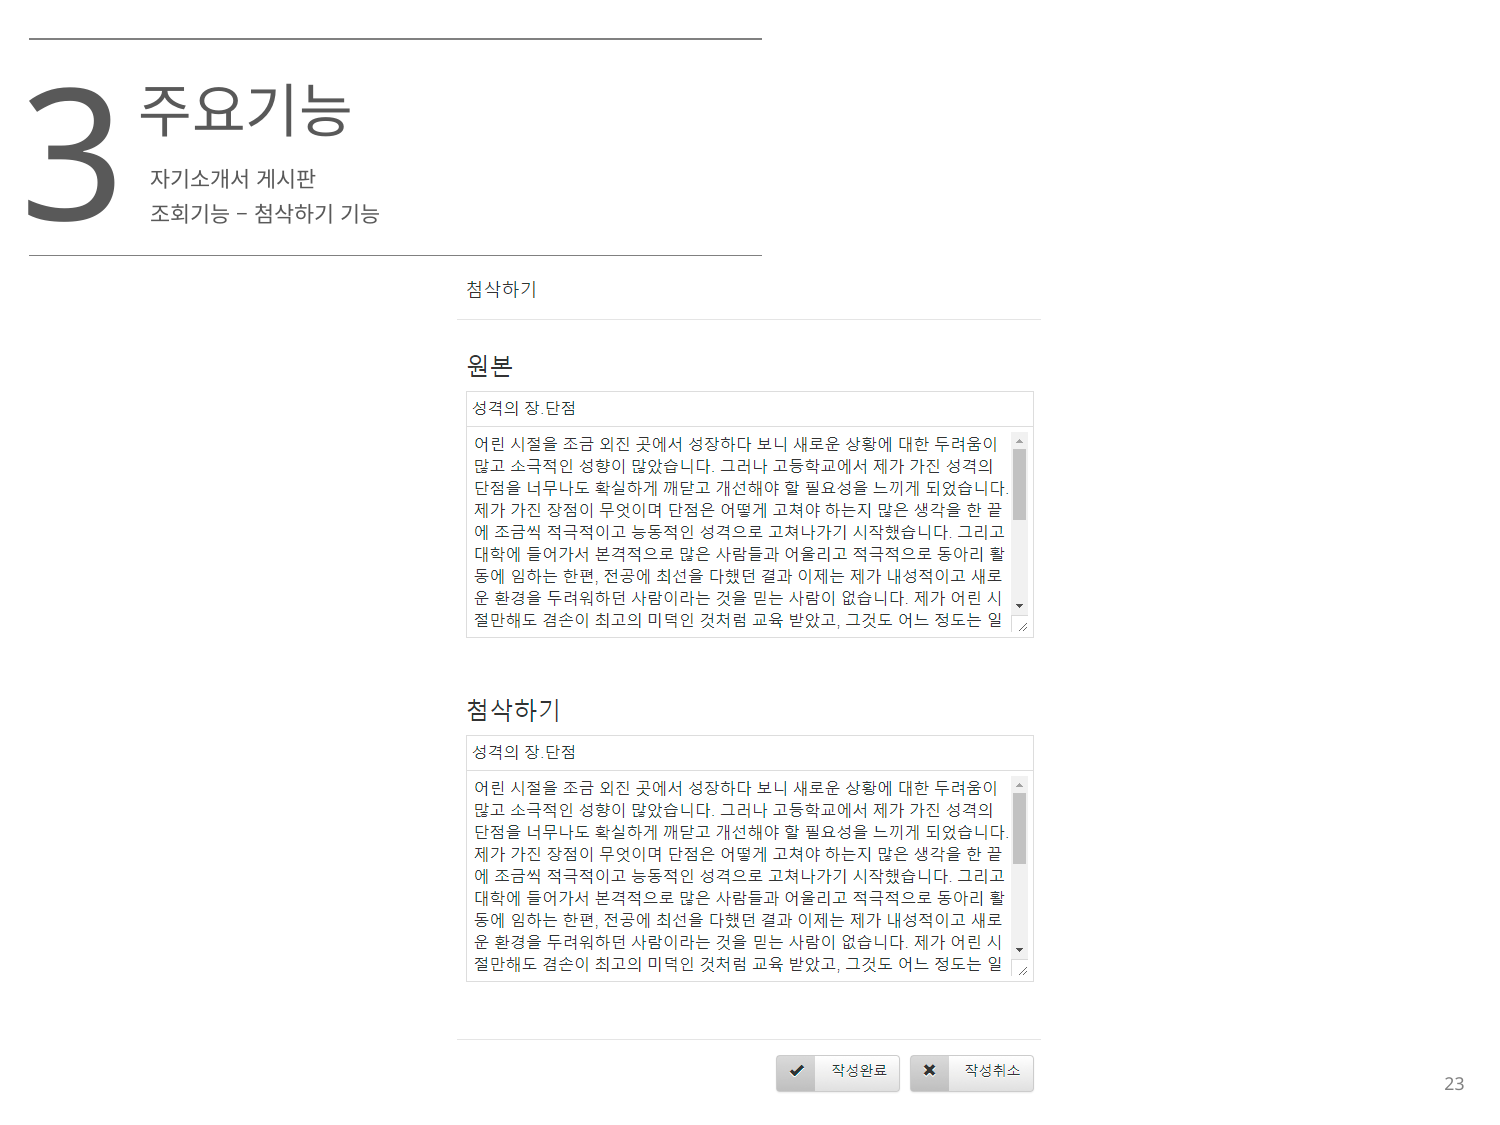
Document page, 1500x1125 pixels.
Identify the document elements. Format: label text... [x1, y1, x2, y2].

picture [456, 269, 1041, 1097]
text_box 3 [5, 29, 183, 265]
text_box 주요기능 [183, 66, 798, 148]
text_box 자기소개서 게시판 조회기능 – 첨삭하기 기능 [135, 148, 821, 235]
